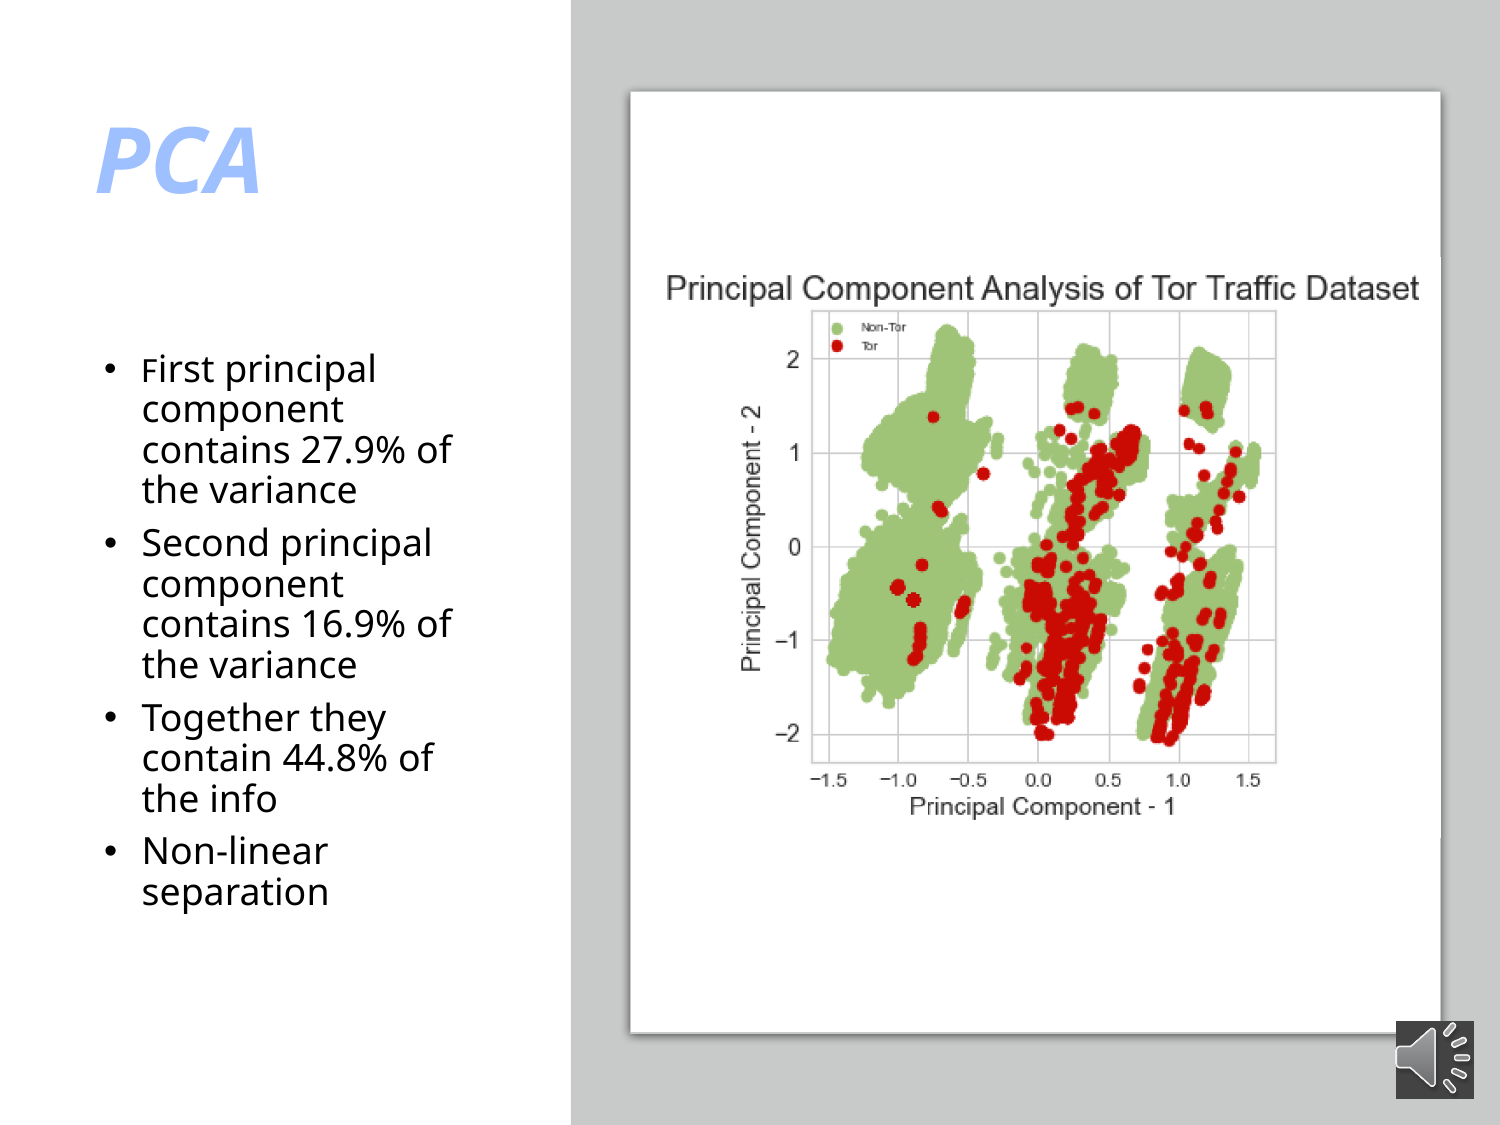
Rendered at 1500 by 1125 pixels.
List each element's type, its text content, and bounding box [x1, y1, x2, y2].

title PCA [79, 103, 512, 225]
picture [640, 256, 1441, 838]
text_box First principal component contains 27.9% of the variance Second principal component contains 16.9% of the variance Together they contain 44.8% of the info Non-linear separation [79, 299, 512, 921]
picture [1394, 1019, 1476, 1101]
text_box [628, 89, 1443, 1035]
text_box [569, 0, 1500, 1125]
